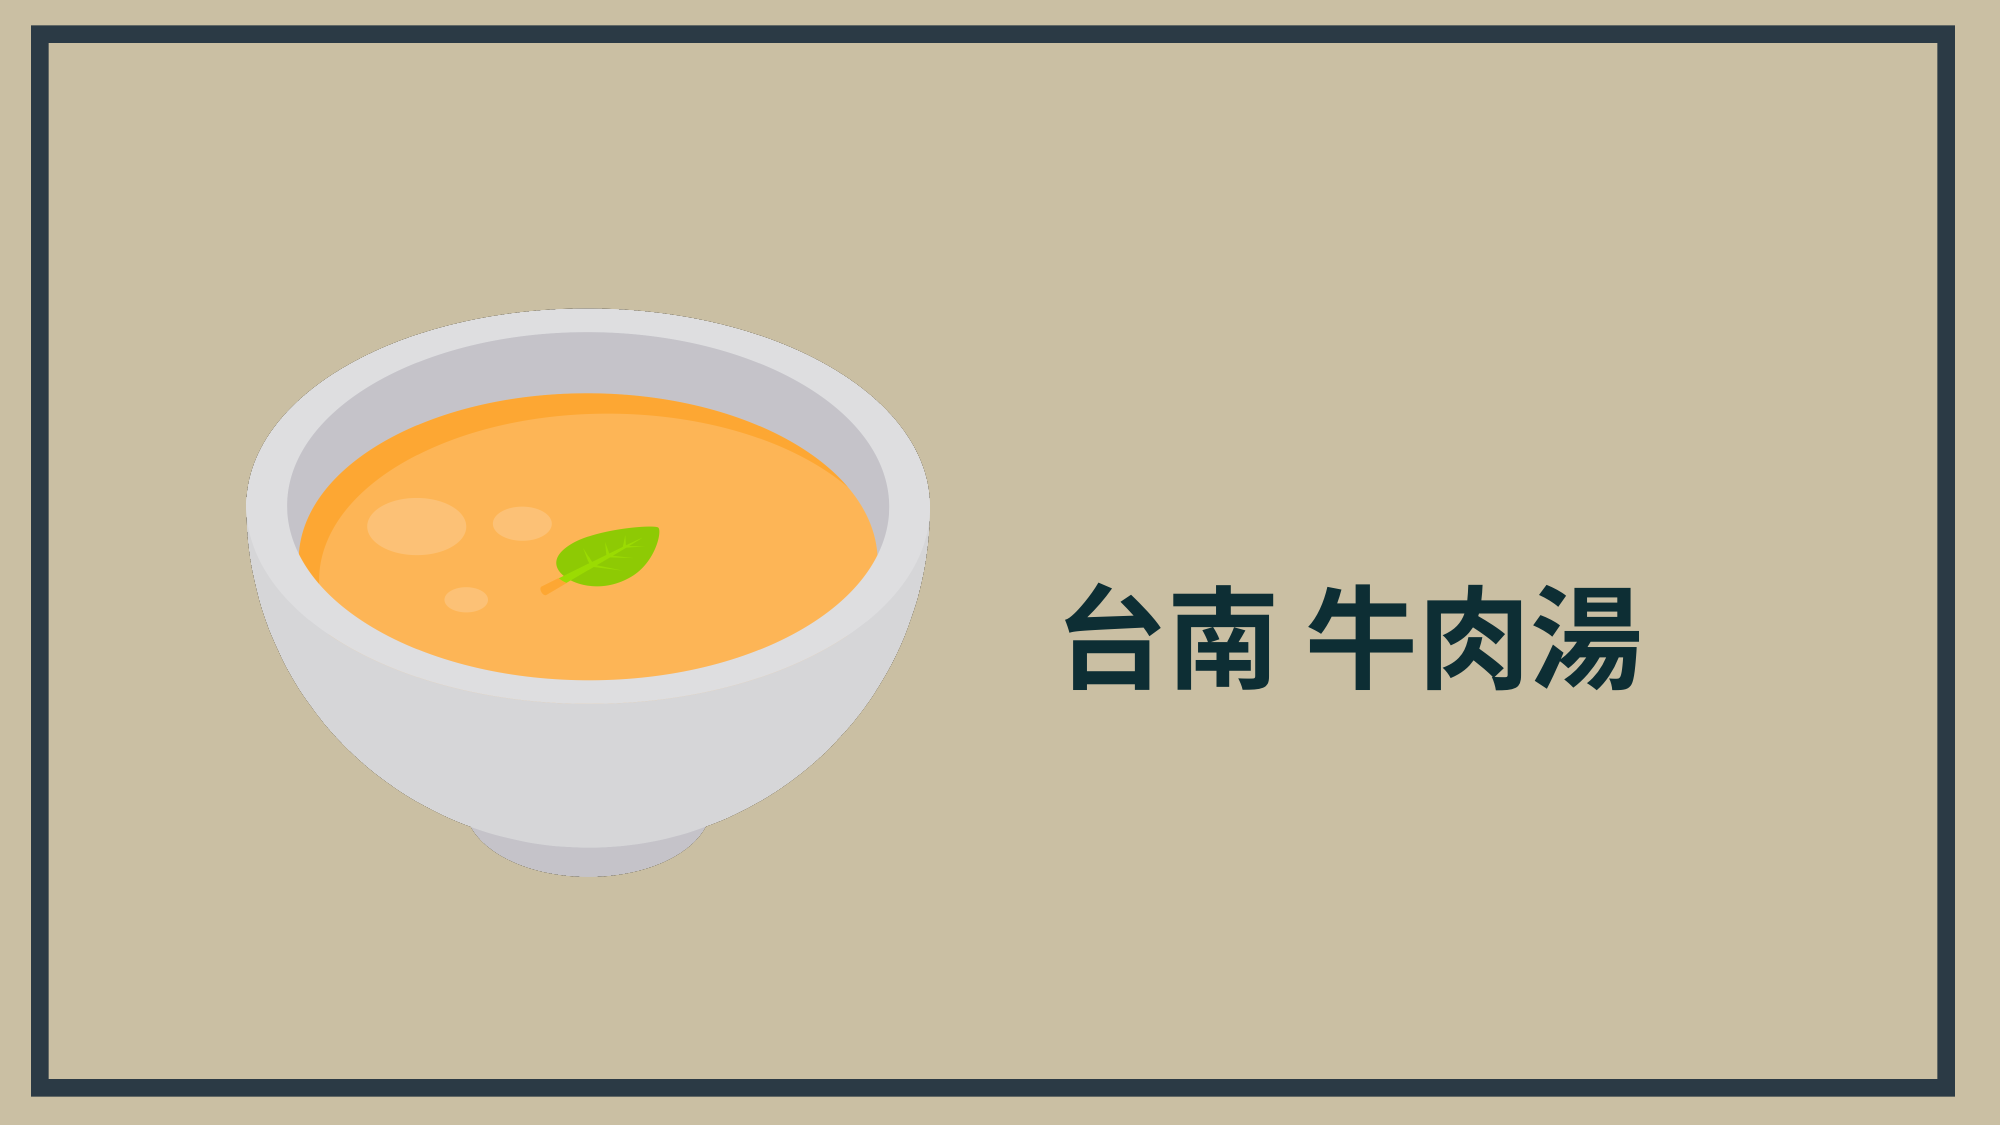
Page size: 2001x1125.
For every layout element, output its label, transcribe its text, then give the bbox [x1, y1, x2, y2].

picture [246, 251, 930, 934]
text_box [30, 24, 1956, 1098]
text_box 台南 牛肉湯 [1040, 561, 1713, 711]
